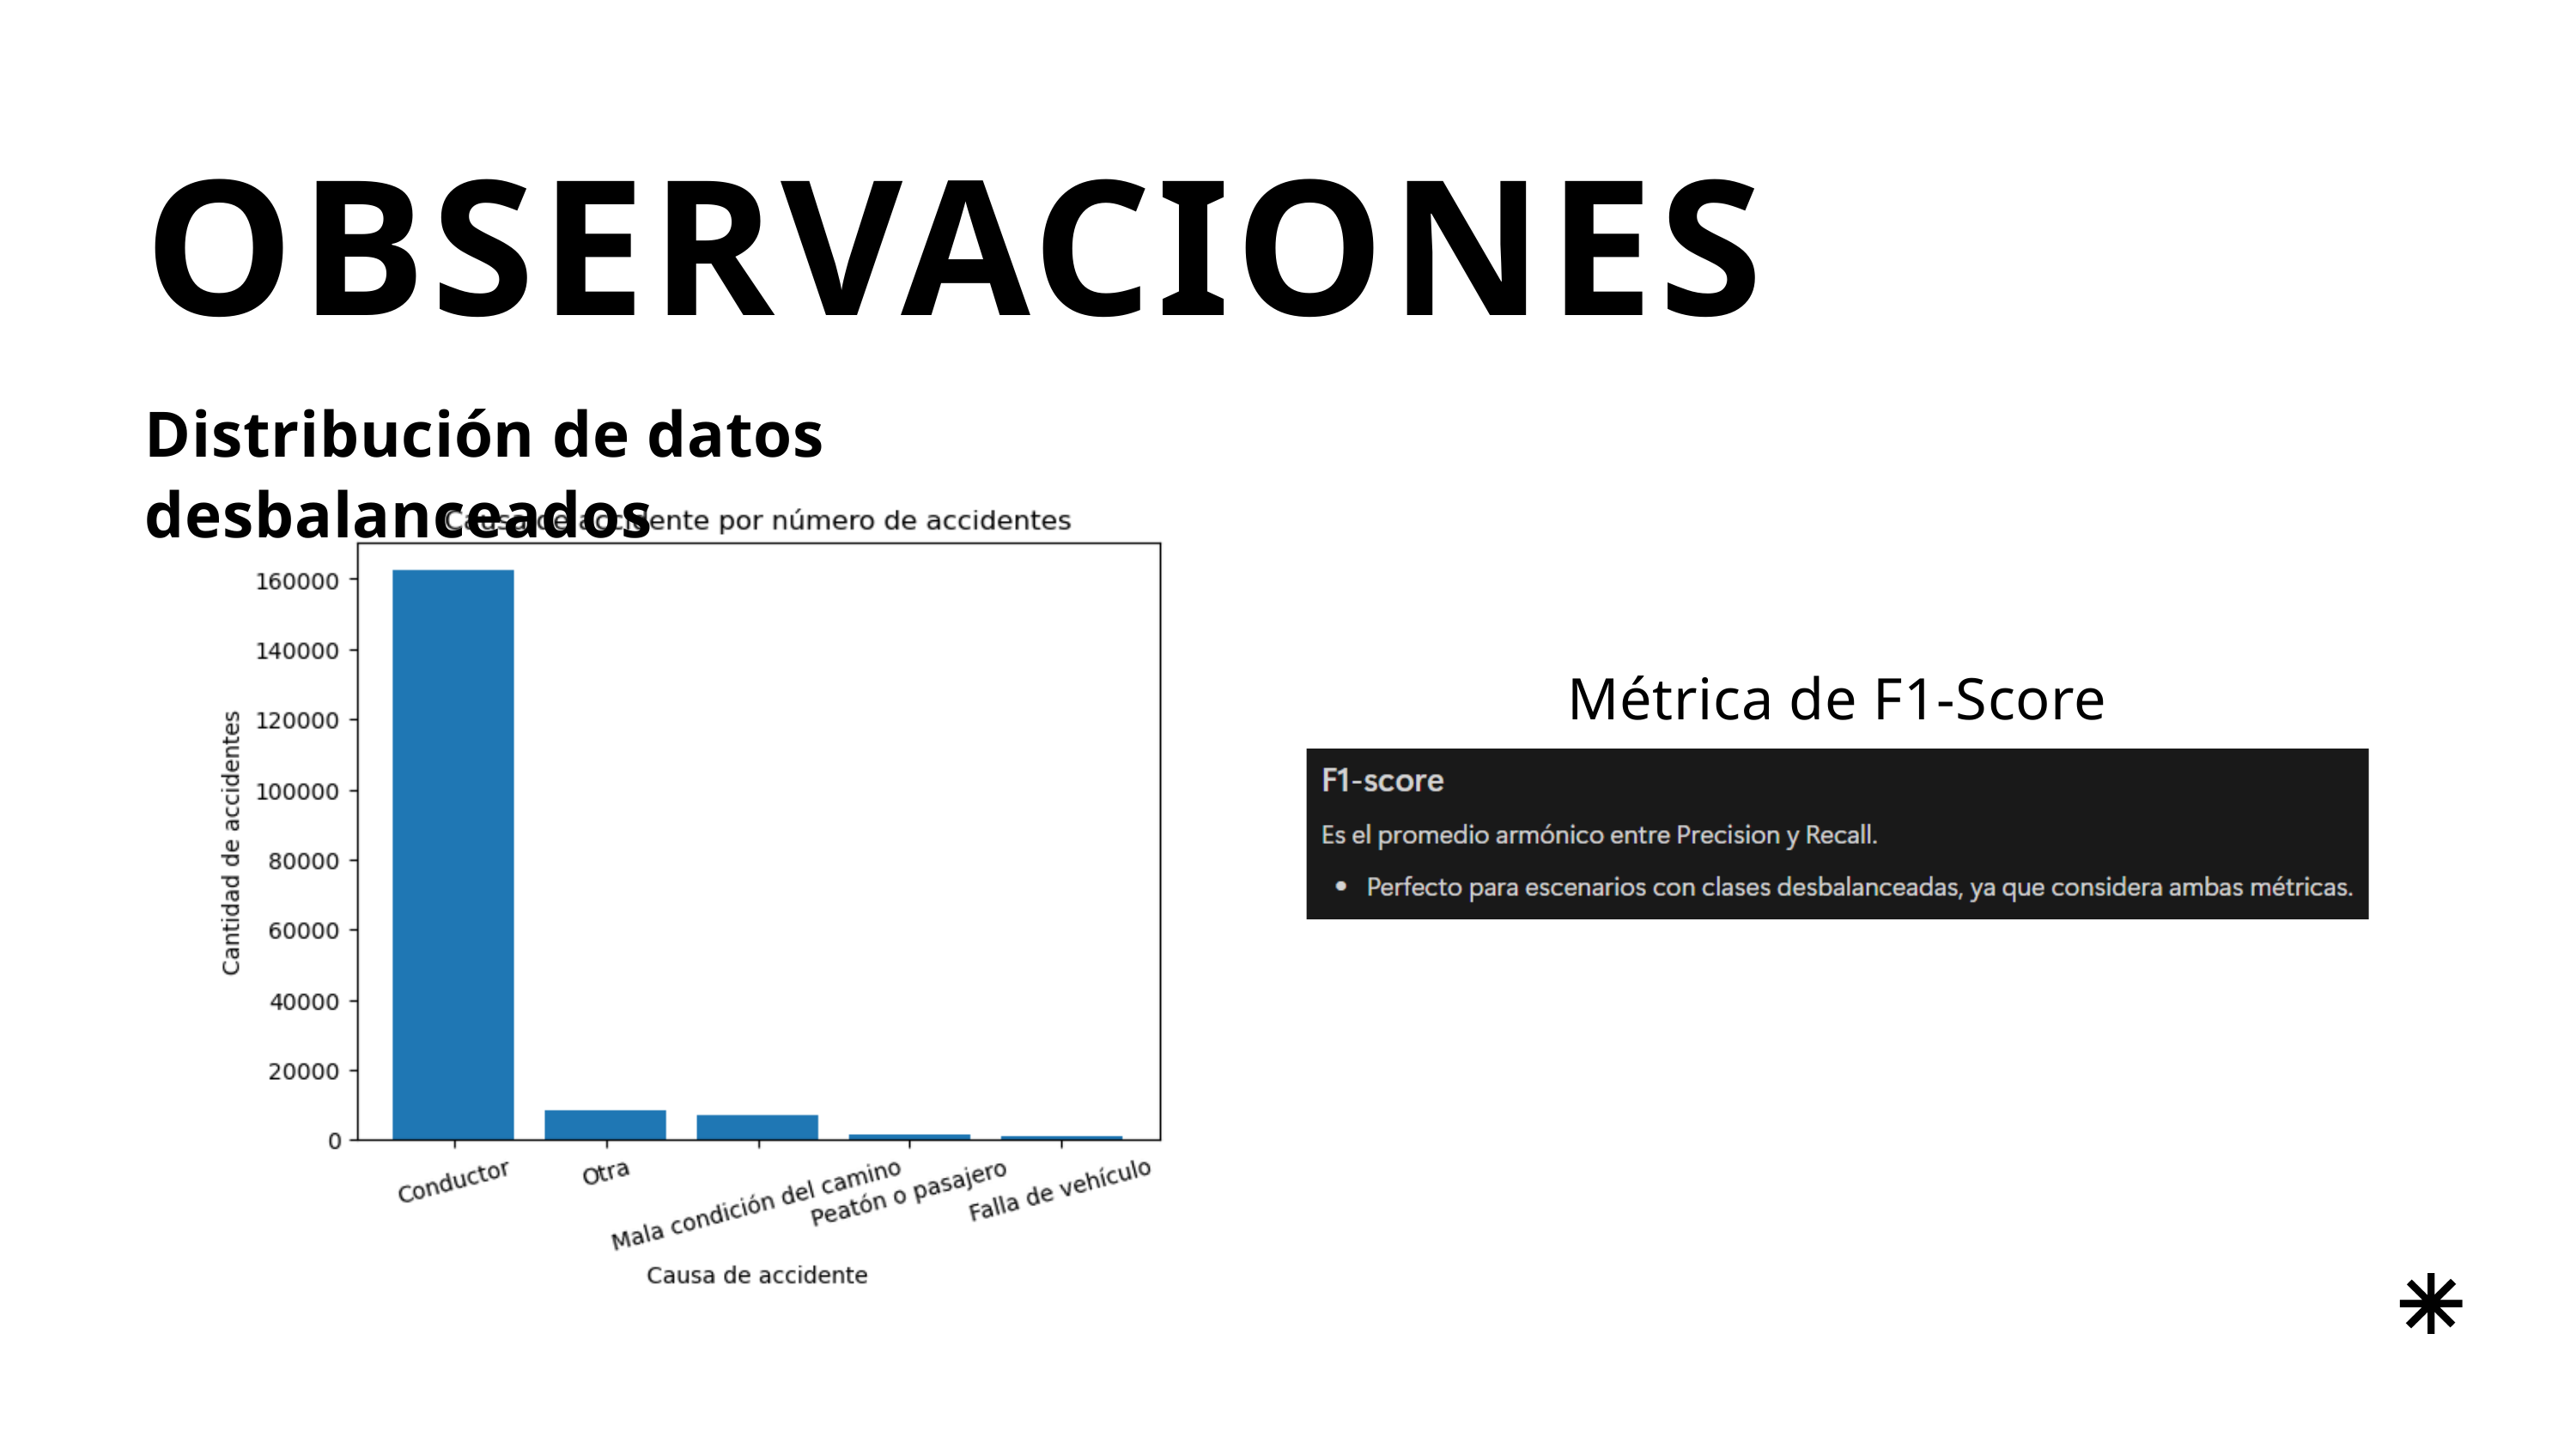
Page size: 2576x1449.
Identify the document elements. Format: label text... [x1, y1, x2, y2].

text_box [2399, 1273, 2463, 1335]
text_box OBSERVACIONES [144, 187, 2205, 354]
text_box Métrica de F1-Score [1437, 656, 2239, 731]
text_box [1306, 749, 2369, 919]
text_box [207, 551, 1175, 1303]
text_box Distribución de datos desbalanceados [144, 387, 1347, 551]
